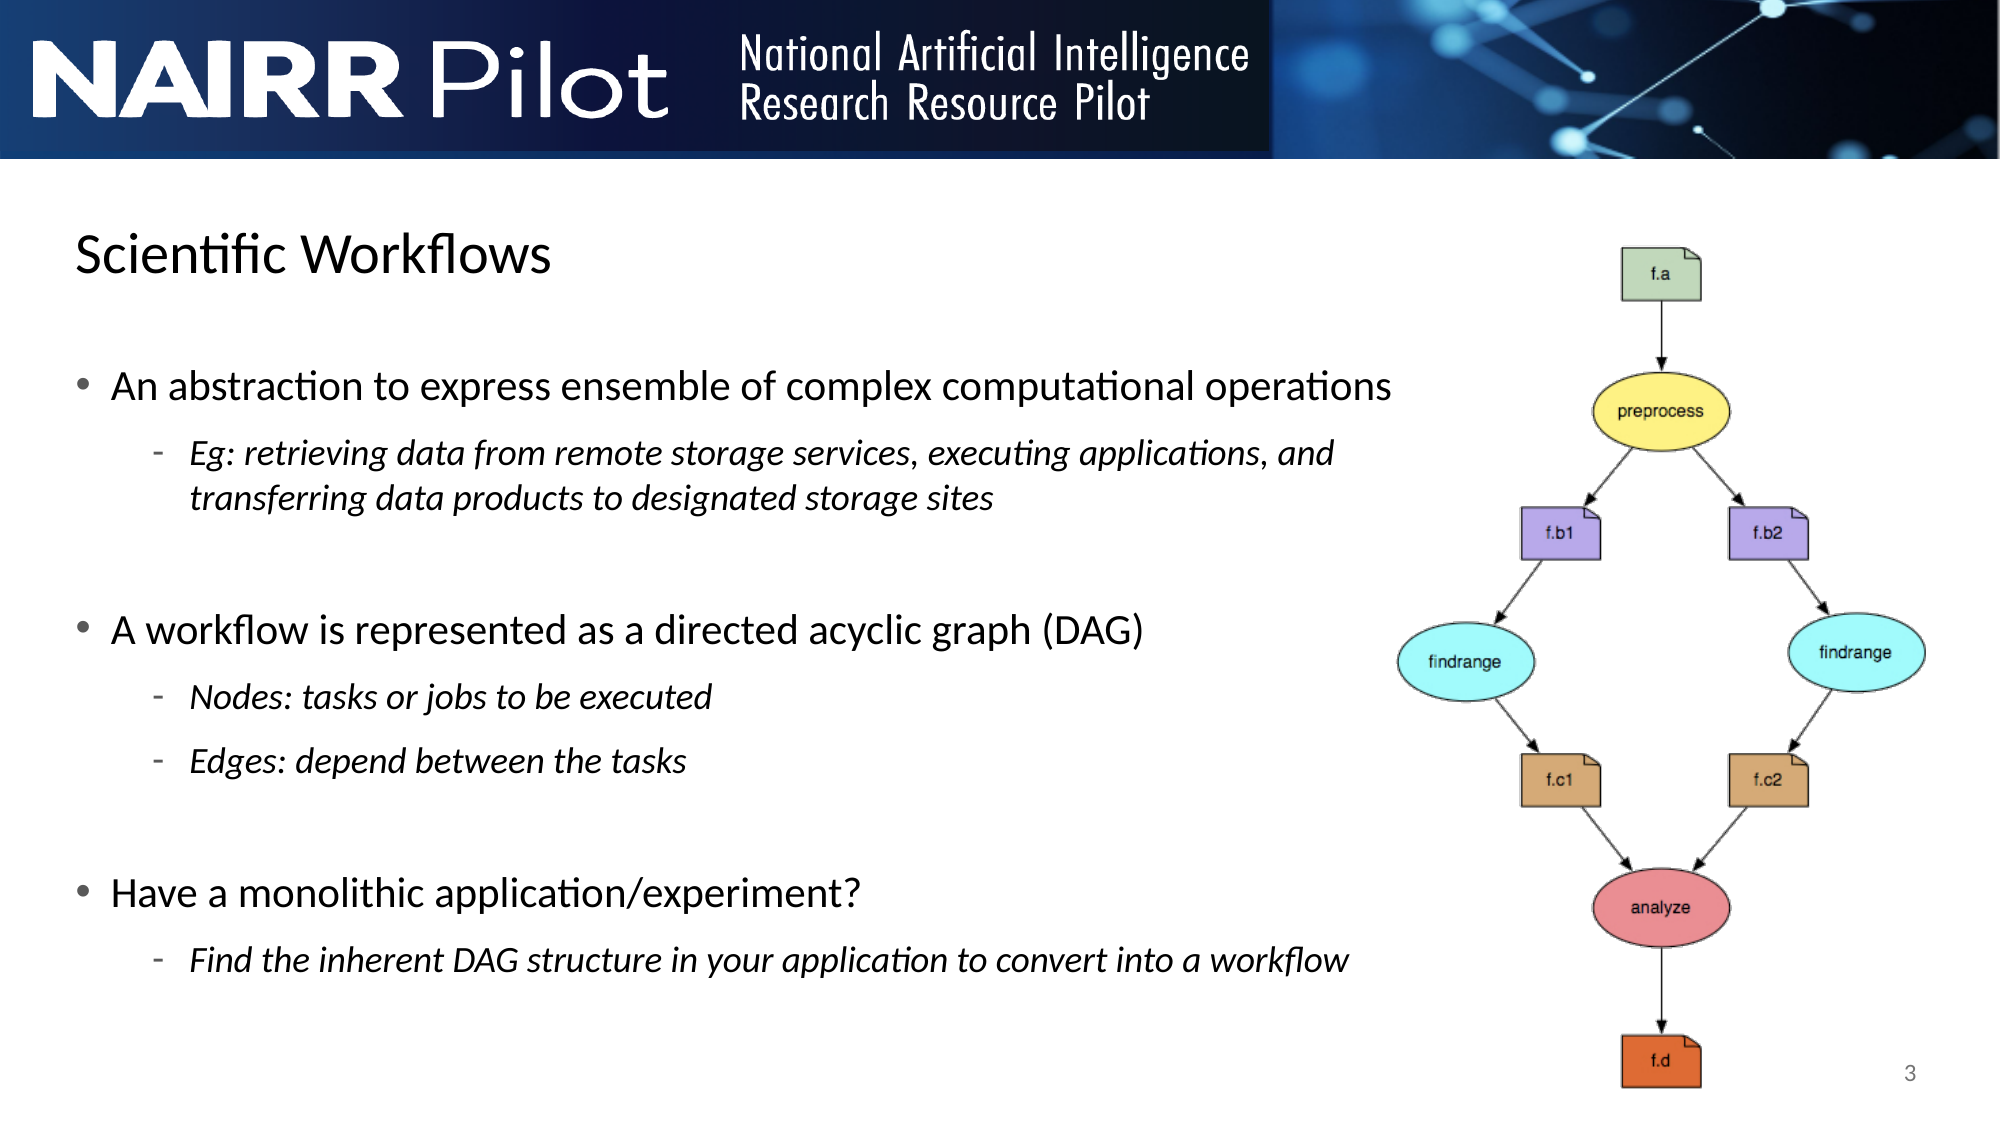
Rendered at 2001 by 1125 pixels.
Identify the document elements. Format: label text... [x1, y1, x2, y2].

title Scientific Workflows [68, 192, 1931, 317]
picture [0, 0, 2000, 159]
list An abstraction to express ensemble of complex computational operations Eg: retrieving data from remote storage services, executing applications, and transferring data products to designated storage sites A workflow is represented as a directed acyclic graph (DAG) Nodes: tasks or jobs to be executed Edges: depend between the tasks Have a monolithic application/experiment? Find the inherent DAG structure in your application to convert into a workflow [68, 350, 1375, 1015]
picture [1380, 226, 1945, 1102]
